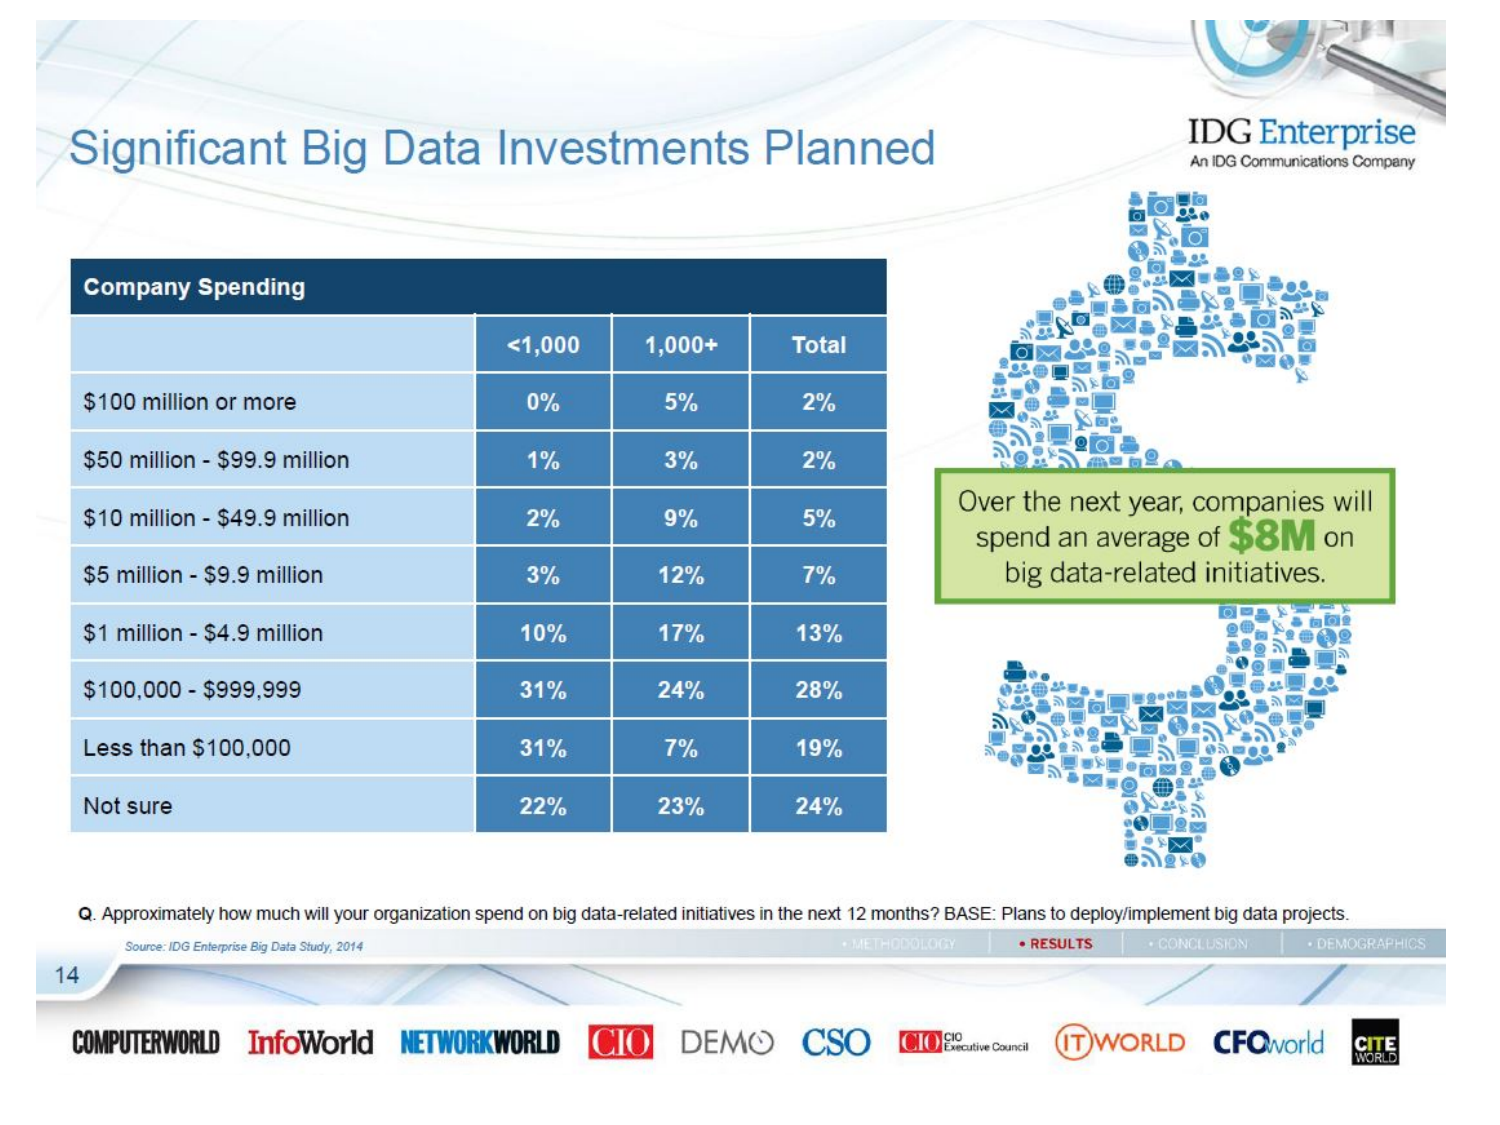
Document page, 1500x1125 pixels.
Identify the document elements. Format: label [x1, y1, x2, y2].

list [0, 20, 1500, 1075]
